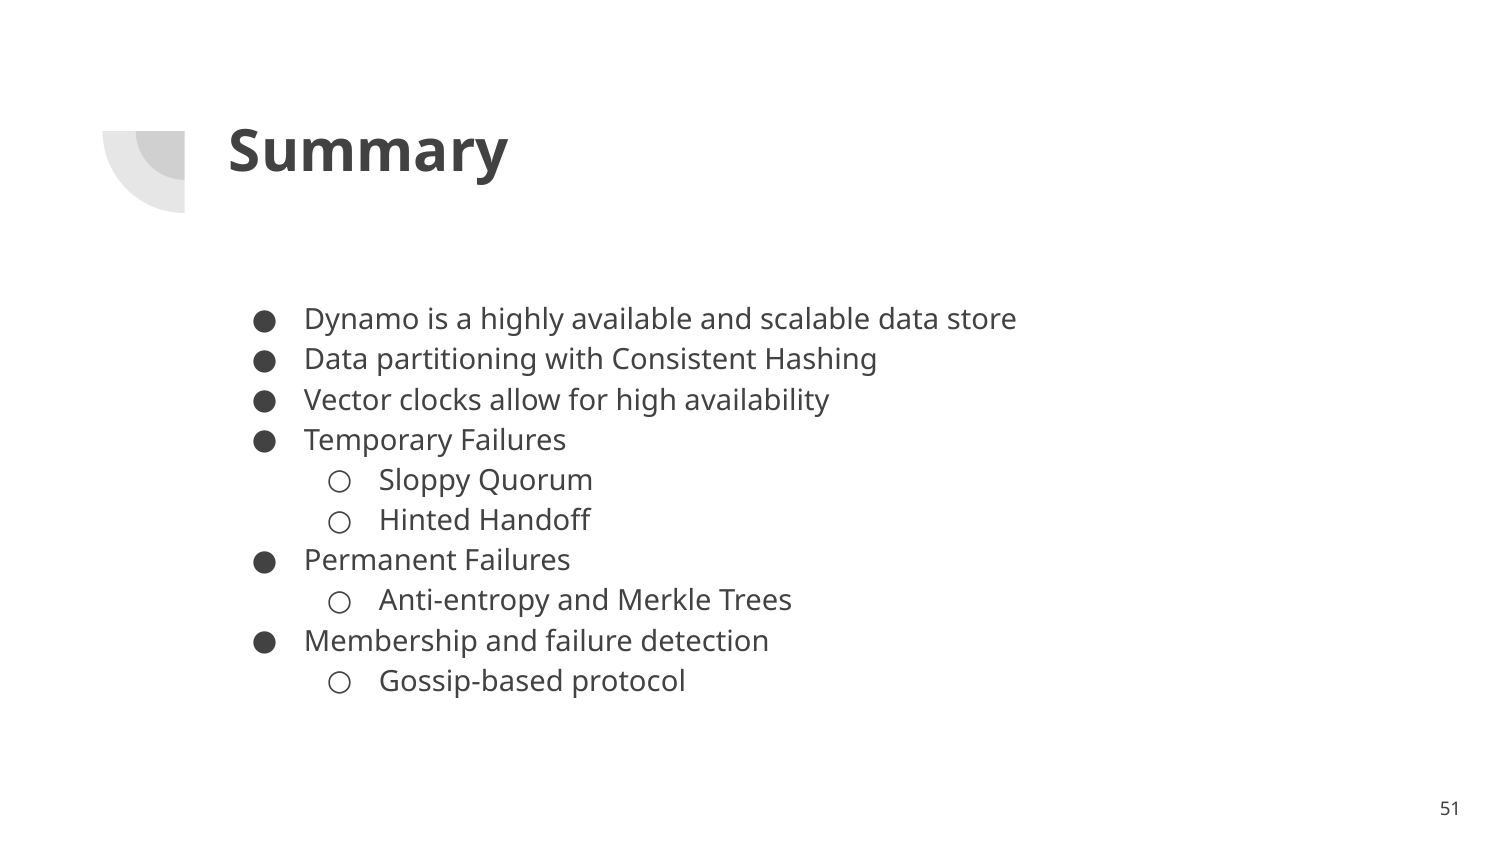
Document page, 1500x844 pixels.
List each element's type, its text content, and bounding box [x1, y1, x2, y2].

list Dynamo is a highly available and scalable data store Data partitioning with Consistent Hashing Vector clocks allow for high availability Temporary Failures Sloppy Quorum Hinted Handoff Permanent Failures Anti-entropy and Merkle Trees Membership and failure detection Gossip-based protocol [213, 280, 1368, 744]
title Summary [213, 98, 1368, 263]
slide_number ‹#› [1386, 777, 1477, 842]
